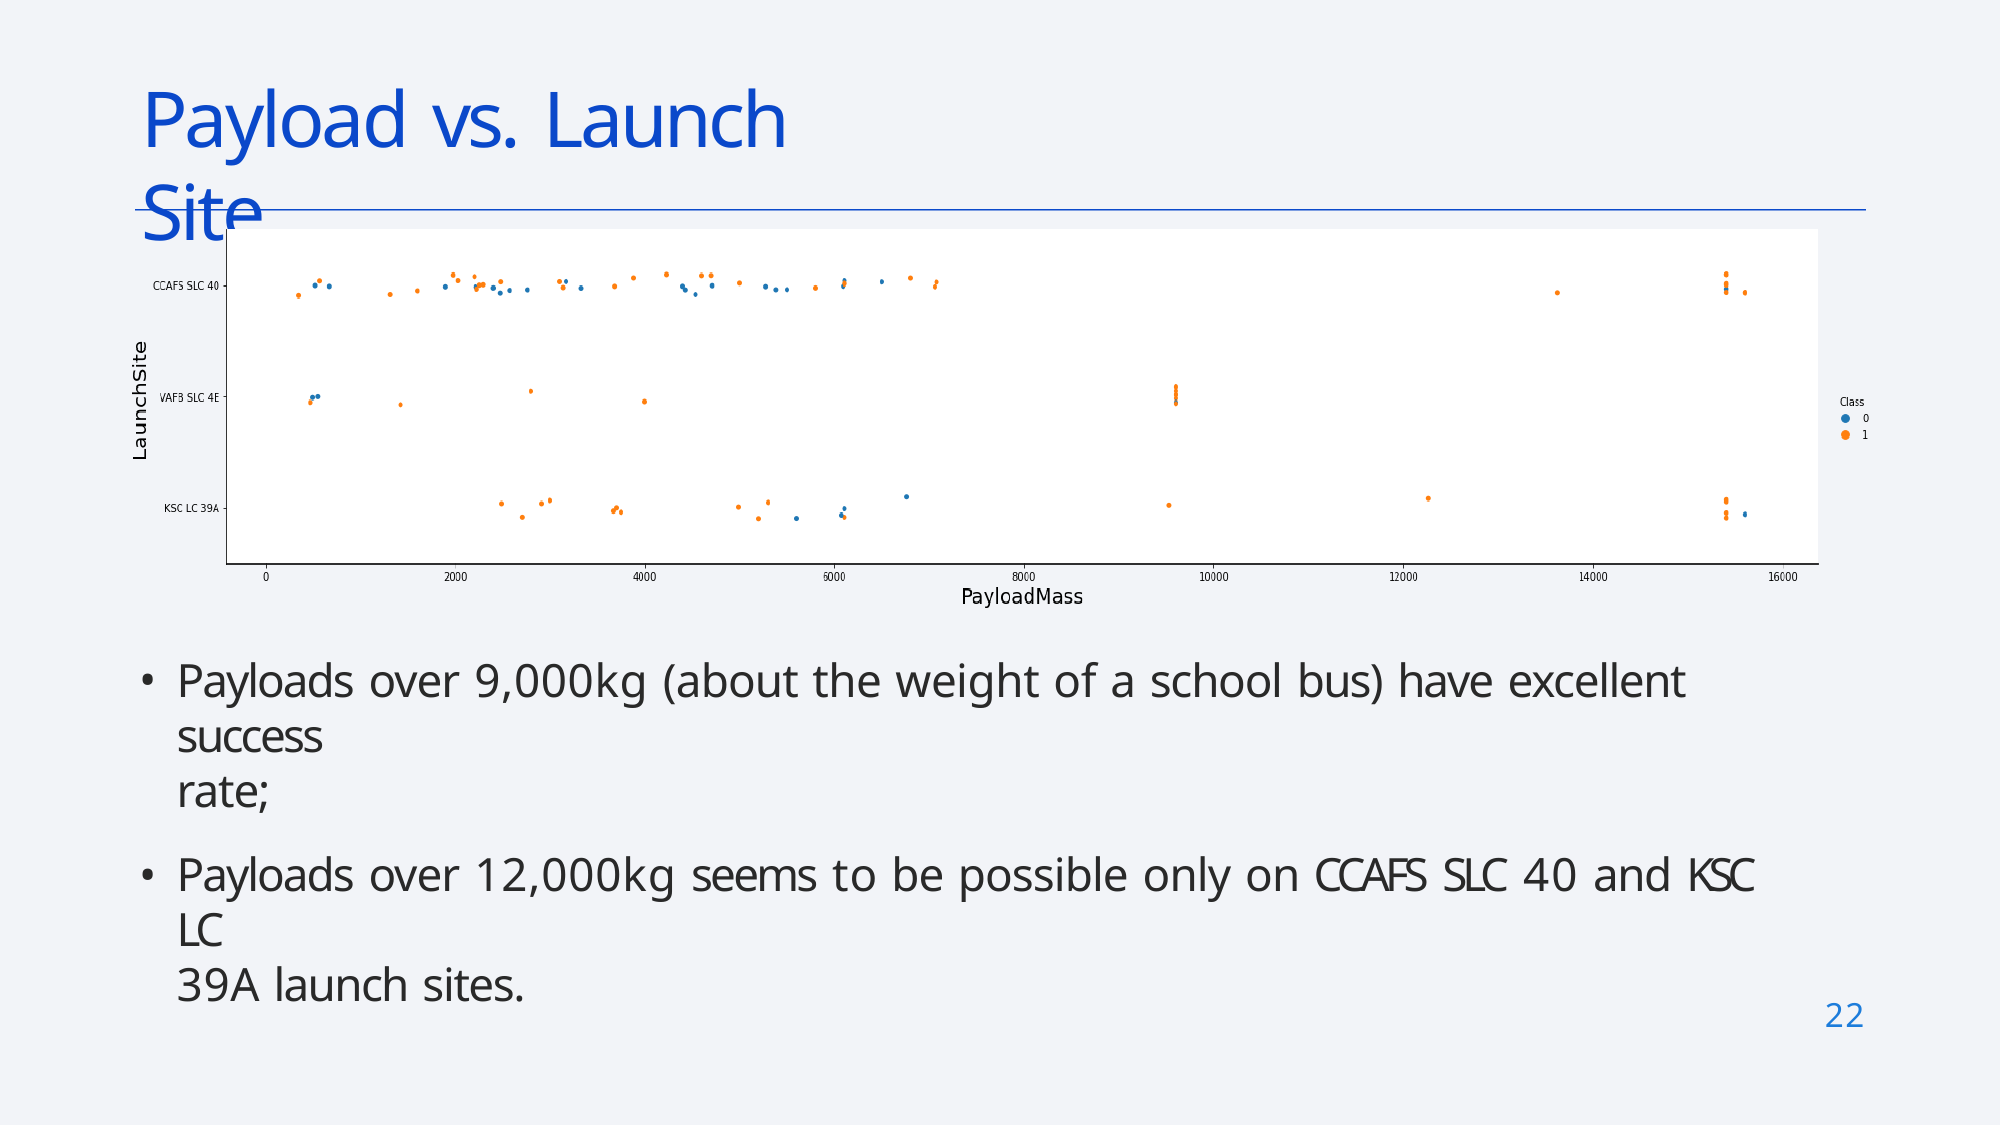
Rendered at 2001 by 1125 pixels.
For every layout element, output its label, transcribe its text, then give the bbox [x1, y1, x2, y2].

title Payload vs. Launch Site [139, 68, 916, 222]
slide_number 22 [1818, 1001, 1872, 1125]
text_box Payloads over 9,000kg (about the weight of a school bus) have excellent success rate; Payloads over 12,000kg seems to be possible only on CCAFS SLC 40 and KSC LC 39A launch sites. [137, 649, 1792, 1011]
picture [0, 0, 2000, 1125]
